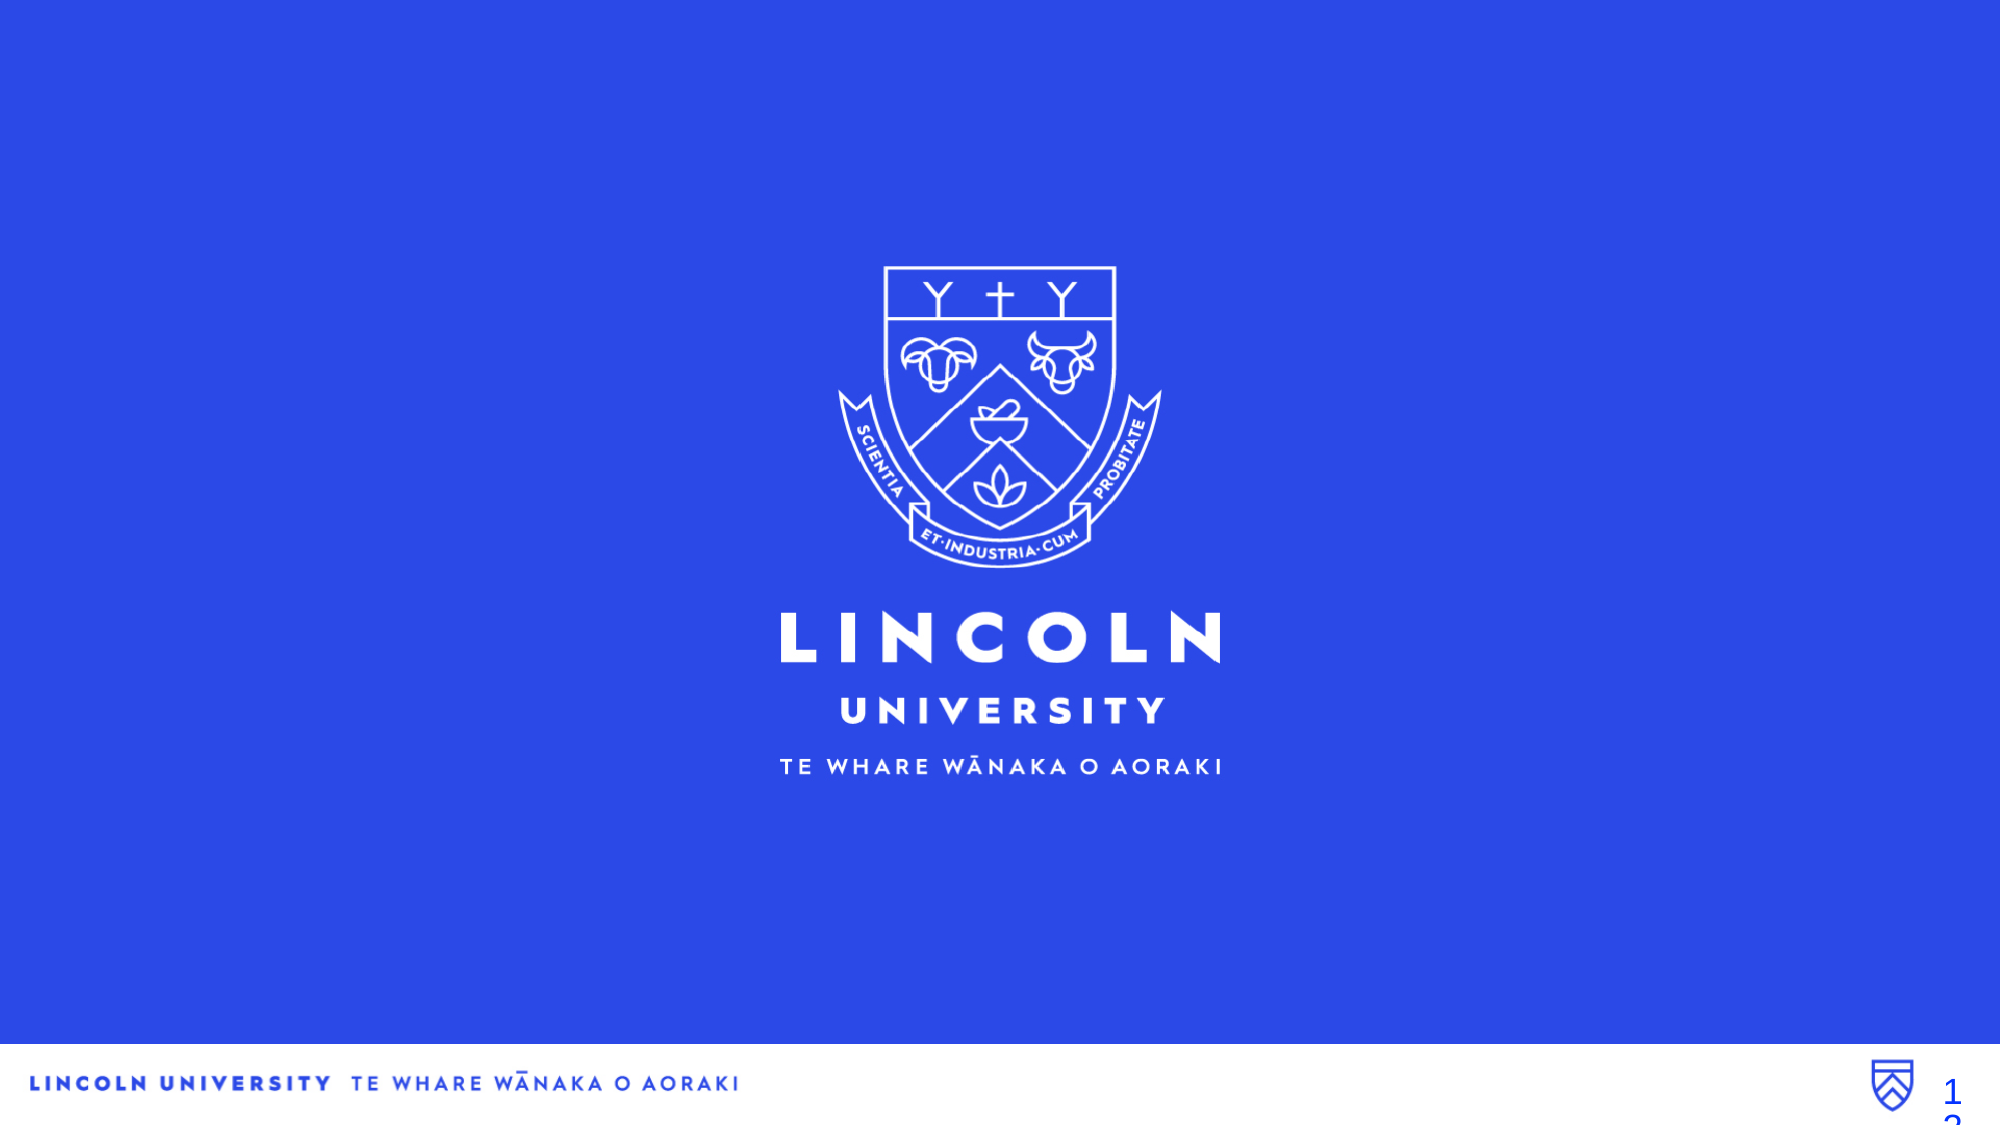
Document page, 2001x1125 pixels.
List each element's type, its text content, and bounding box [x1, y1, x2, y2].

picture [0, 0, 2000, 1125]
slide_number 12 [1928, 1060, 1978, 1109]
